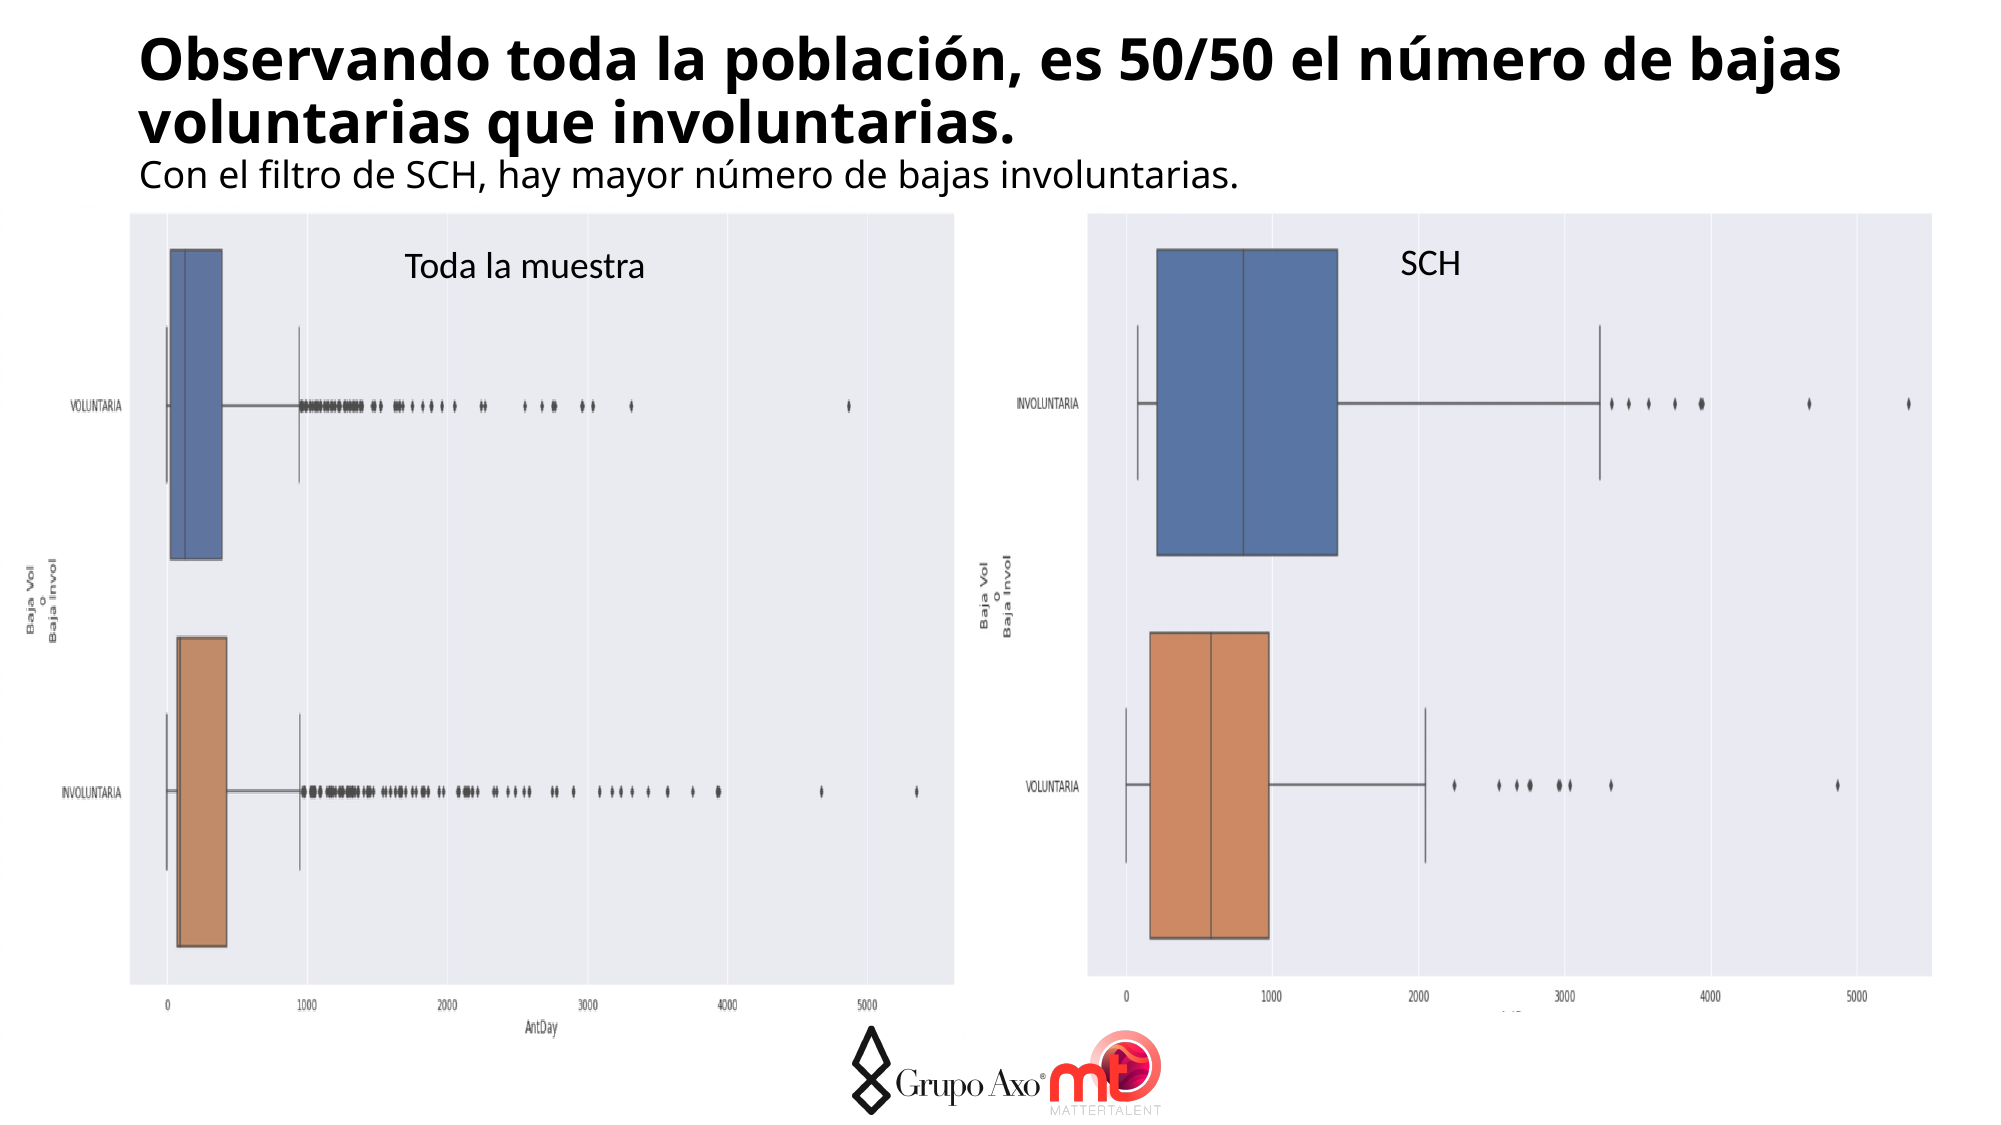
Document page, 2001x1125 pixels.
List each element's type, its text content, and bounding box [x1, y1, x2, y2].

title Observando toda la población, es 50/50 el número de bajas voluntarias que involuntarias. Con el filtro de SCH, hay mayor número de bajas involuntarias. [124, 56, 1932, 171]
picture [0, 204, 1932, 1119]
